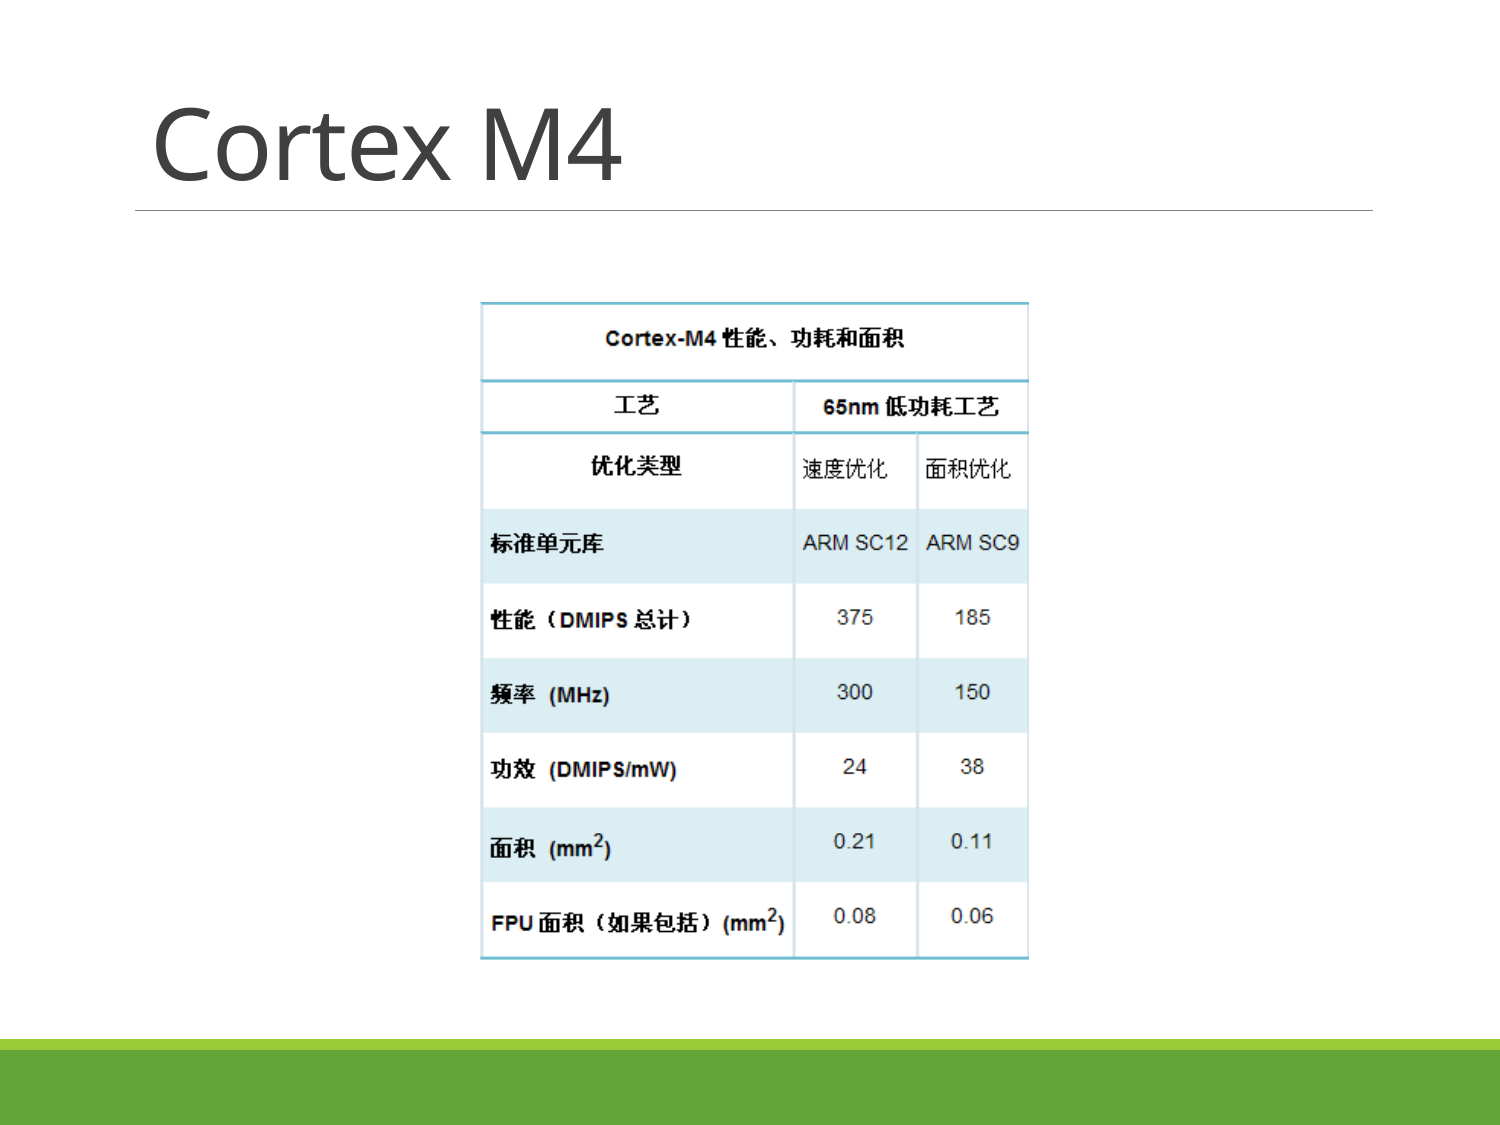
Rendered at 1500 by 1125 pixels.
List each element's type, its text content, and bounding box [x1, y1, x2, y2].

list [478, 302, 1029, 964]
title Cortex M4 [135, 47, 1373, 209]
